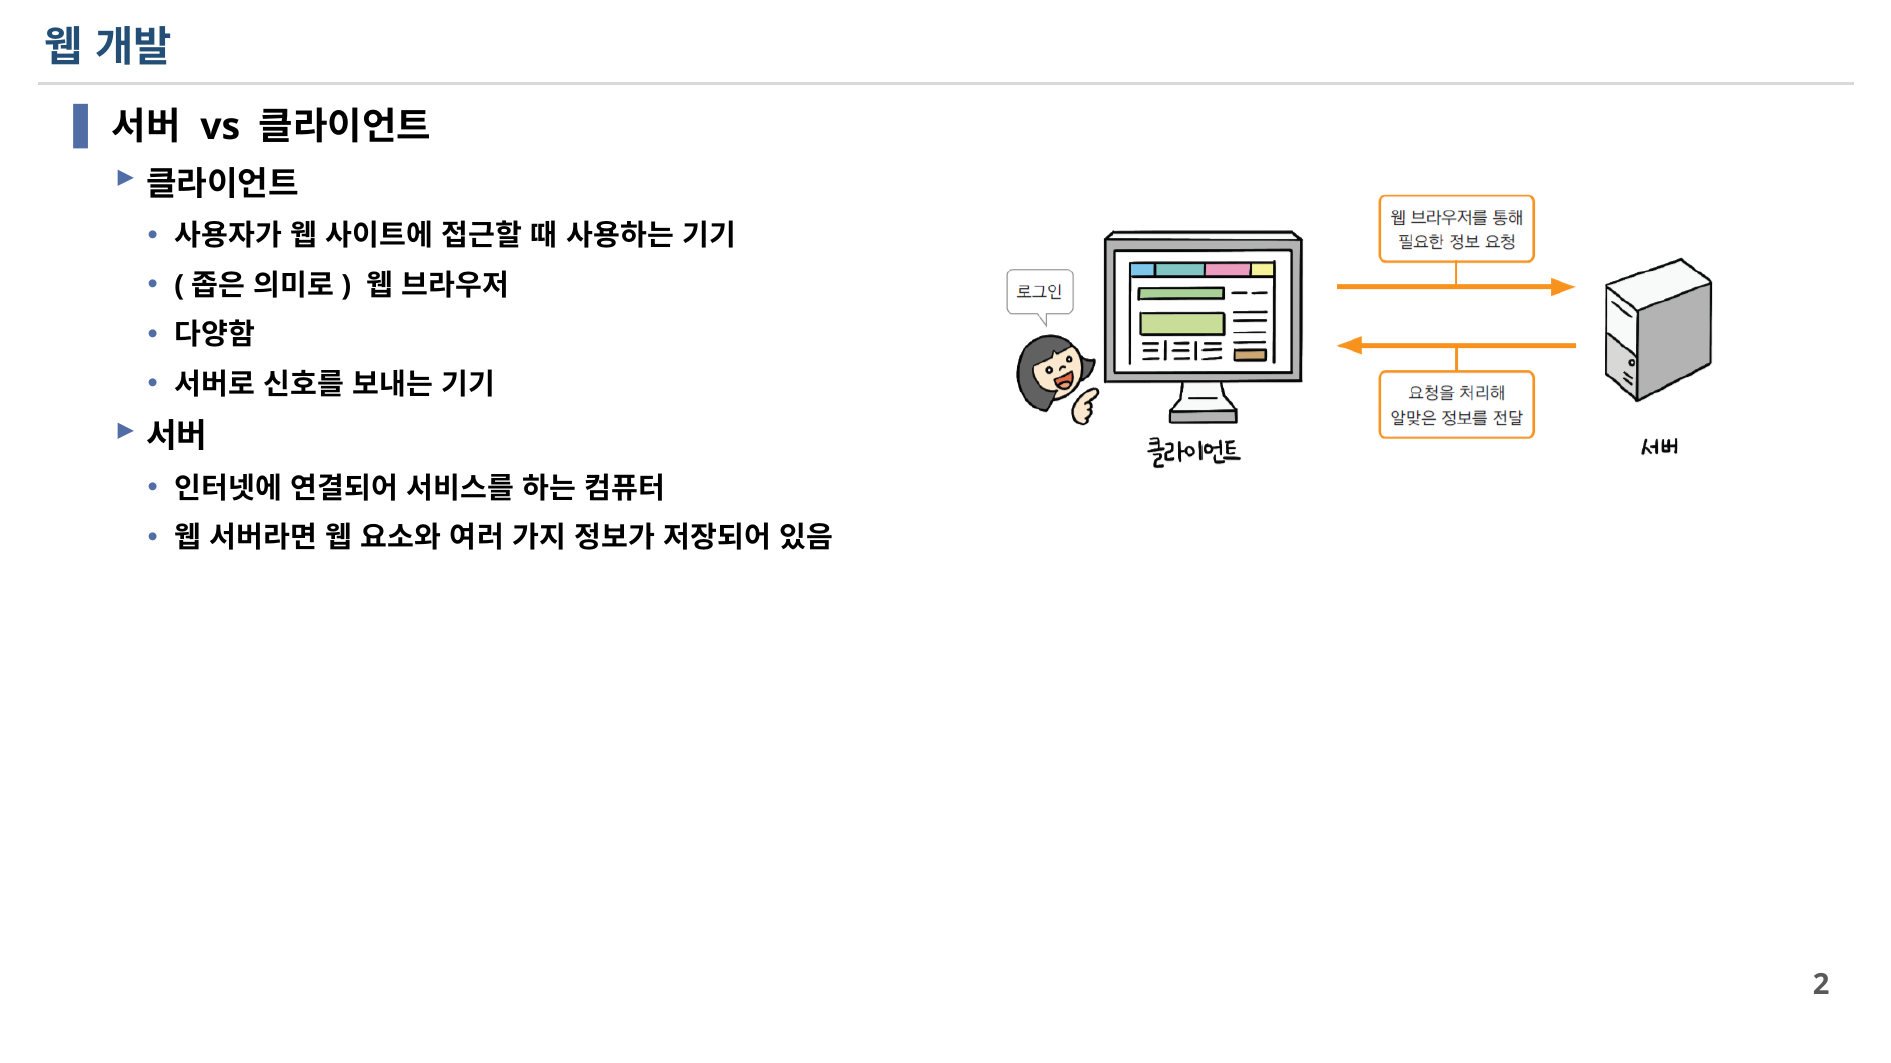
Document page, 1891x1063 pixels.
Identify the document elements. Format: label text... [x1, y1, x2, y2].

title 웹 개발 [29, 11, 1809, 78]
slide_number 2 [1703, 956, 1845, 1014]
list 서버 vs 클라이언트 클라이언트 사용자가 웹 사이트에 접근할 때 사용하는 기기 (좁은 의미로) 웹 브라우저 다양함 서버로 신호를 보내는 기기 서버 인터넷에 연결되어 서비스를 하는 컴퓨터 웹 서버라면 웹 요소와 여러 가지 정보가 저장되어 있음 [43, 94, 1800, 382]
picture [980, 165, 1755, 484]
